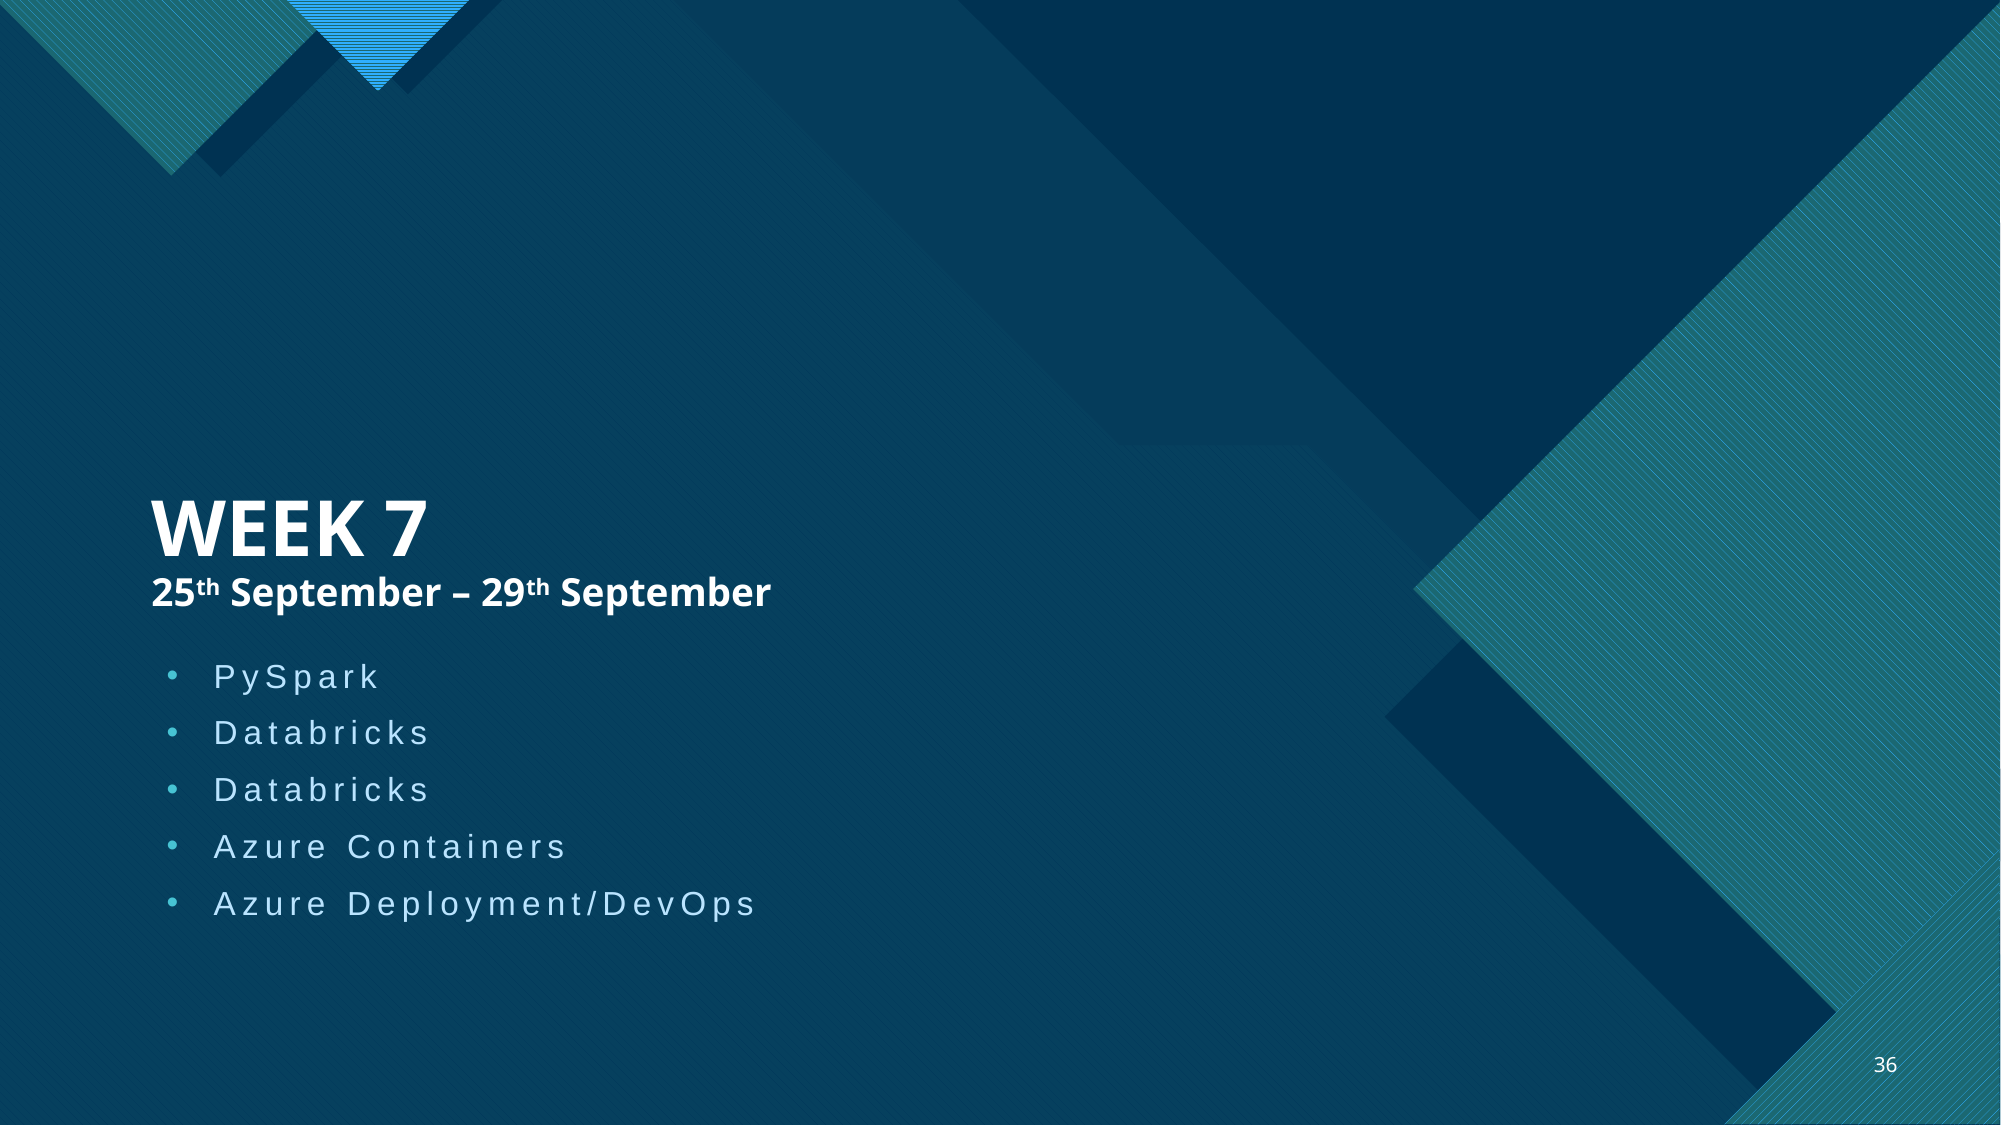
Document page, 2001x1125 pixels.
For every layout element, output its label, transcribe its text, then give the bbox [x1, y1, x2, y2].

title WEEK 7 25th September – 29th September [136, 482, 1662, 623]
slide_number 36 [1845, 1035, 1913, 1096]
list PySpark Databricks Databricks Azure Containers Azure Deployment/DevOps [151, 652, 1846, 957]
slide_number 9 [1724, 698, 2001, 1125]
